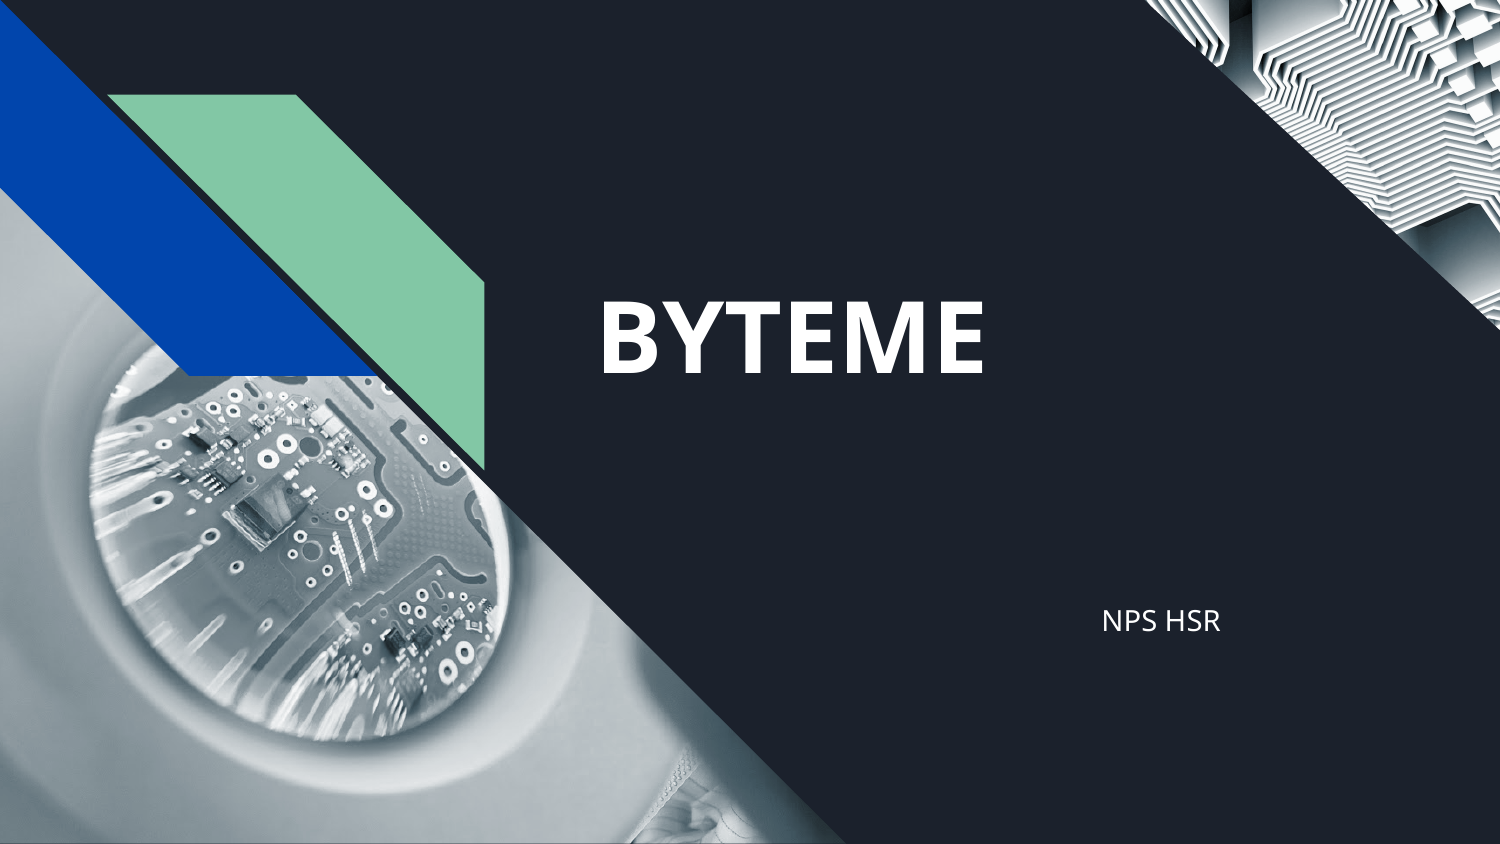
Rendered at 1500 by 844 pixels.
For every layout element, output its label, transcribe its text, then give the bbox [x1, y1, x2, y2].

title BYTEME [580, 258, 1404, 518]
picture [0, 189, 847, 844]
picture [1144, 0, 1500, 331]
subtitle NPS HSR [1086, 582, 1500, 666]
